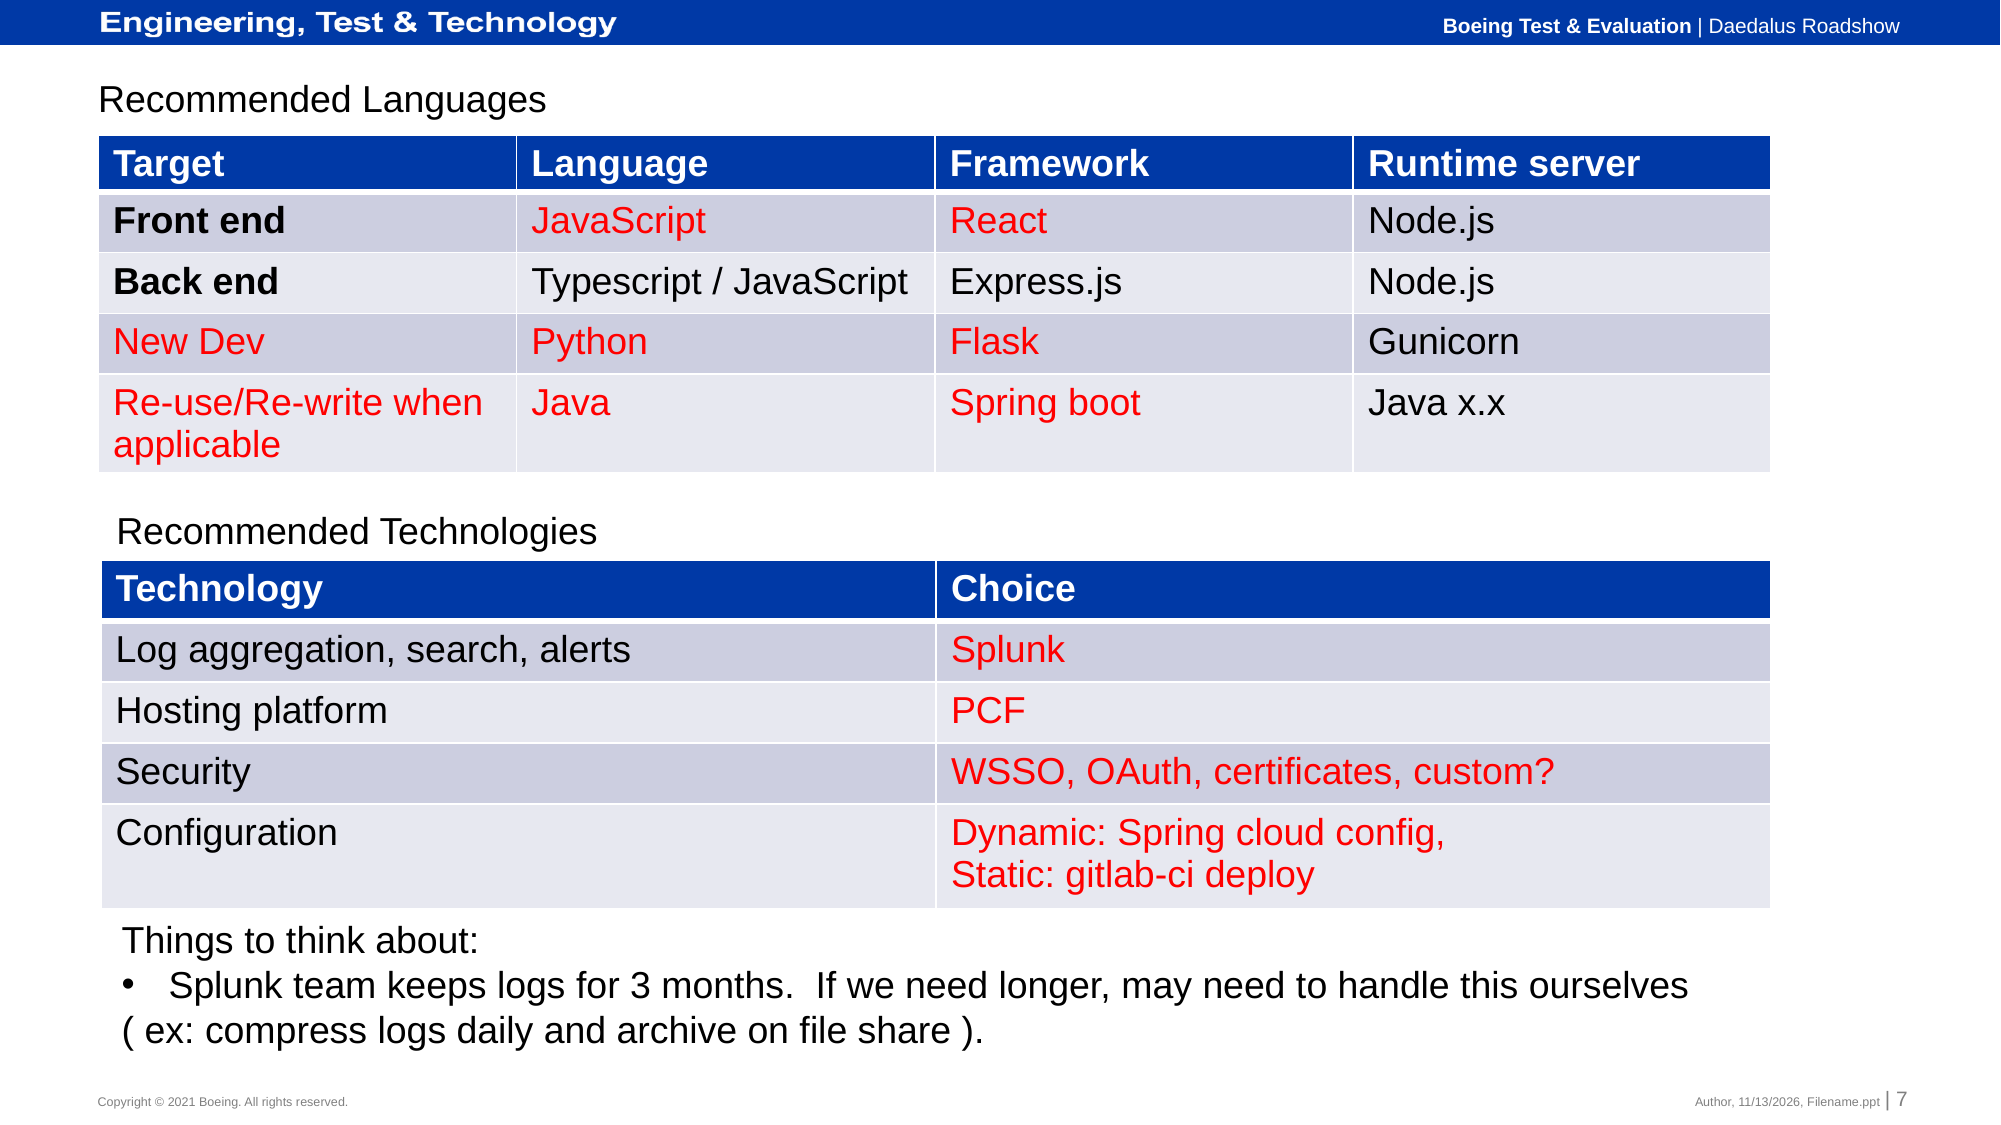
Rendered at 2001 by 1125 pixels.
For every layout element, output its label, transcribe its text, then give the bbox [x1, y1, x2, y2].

table_cell React [936, 195, 1352, 252]
table_cell Flask [936, 314, 1352, 373]
picture [88, 2, 632, 46]
table_cell Gunicorn [1354, 314, 1770, 373]
title Recommended Languages [97, 72, 1899, 122]
table_header Runtime server [1354, 136, 1770, 189]
table_cell Security [102, 744, 935, 803]
table_header Target [99, 136, 516, 189]
table_cell Splunk [937, 624, 1770, 681]
text_box Things to think about: Splunk team keeps logs for 3 months. If we need longer, may need to handle this ourselves ( ex: compress logs daily and archive on file share ). [106, 908, 1716, 1059]
table_cell Spring boot [936, 375, 1352, 472]
table_header Technology [102, 561, 935, 618]
table_cell Express.js [936, 253, 1352, 313]
table_cell Back end [99, 253, 516, 313]
table_header Framework [936, 136, 1352, 189]
table_cell Dynamic: Spring cloud config, Static: gitlab-ci deploy [937, 805, 1770, 908]
table_cell Hosting platform [102, 683, 935, 742]
table_cell PCF [937, 683, 1770, 742]
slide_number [1518, 1071, 1910, 1113]
table_cell Node.js [1354, 195, 1770, 252]
table_cell Python [517, 314, 934, 373]
table_cell Java x.x [1354, 375, 1770, 472]
table_header Language [517, 136, 934, 189]
table_cell JavaScript [517, 195, 934, 252]
table_cell New Dev [99, 314, 516, 373]
table_cell Typescript / JavaScript [517, 253, 934, 313]
table_cell Java [517, 375, 934, 472]
table_cell Re-use/Re-write when applicable [99, 375, 516, 472]
text_box Recommended Technologies [101, 499, 613, 560]
table_cell Configuration [102, 805, 935, 908]
table_cell WSSO, OAuth, certificates, custom? [937, 744, 1770, 803]
table_cell Node.js [1354, 253, 1770, 313]
table_cell Log aggregation, search, alerts [102, 624, 935, 681]
table_header Choice [937, 561, 1770, 618]
table_cell Front end [99, 195, 516, 252]
